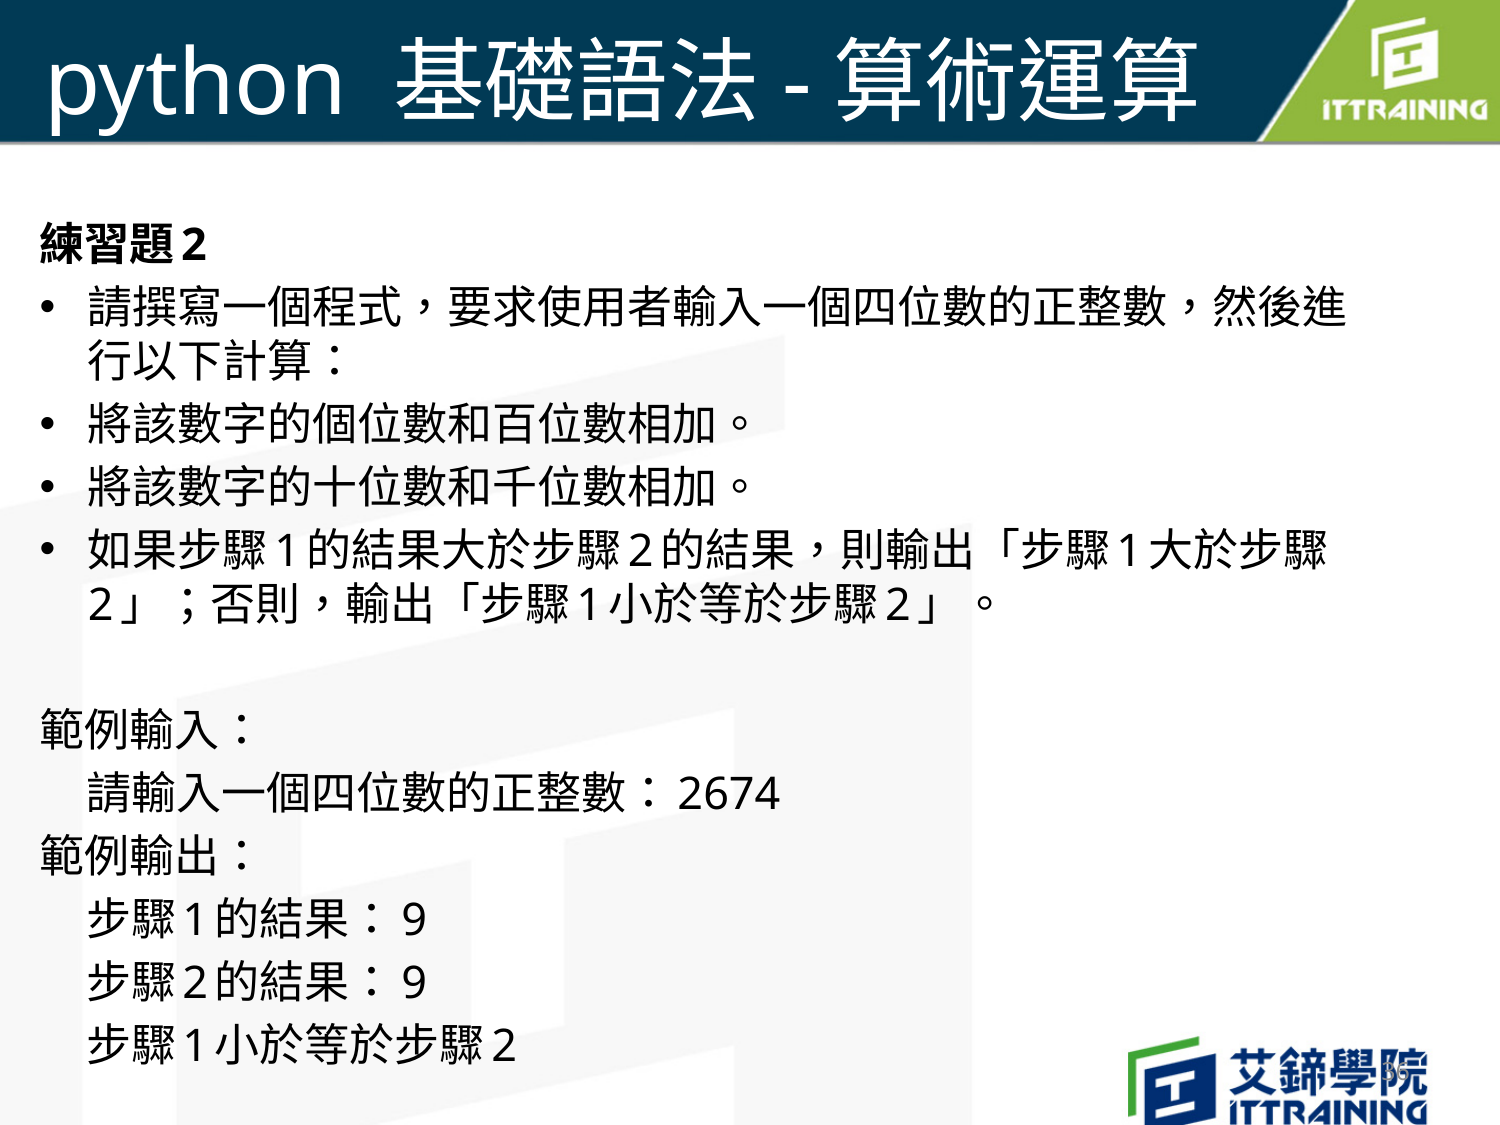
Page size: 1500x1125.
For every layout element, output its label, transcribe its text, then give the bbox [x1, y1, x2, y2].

list 練習題2 請撰寫一個程式，要求使用者輸入一個四位數的正整數，然後進行以下計算： 將該數字的個位數和百位數相加。 將該數字的十位數和千位數相加。 如果步驟1的結果大於步驟2的結果，則輸出「步驟1大於步驟2」；否則，輸出「步驟1小於等於步驟2」。 範例輸入： 請輸入一個四位數的正整數：2674 範例輸出： 步驟1的結果：9 步驟2的結果：9 步驟1小於等於步驟2 [24, 208, 1375, 1083]
title python 基礎語法-算術運算 [29, 0, 1380, 172]
slide_number 36 [1074, 1042, 1425, 1103]
picture [0, 0, 1500, 1125]
